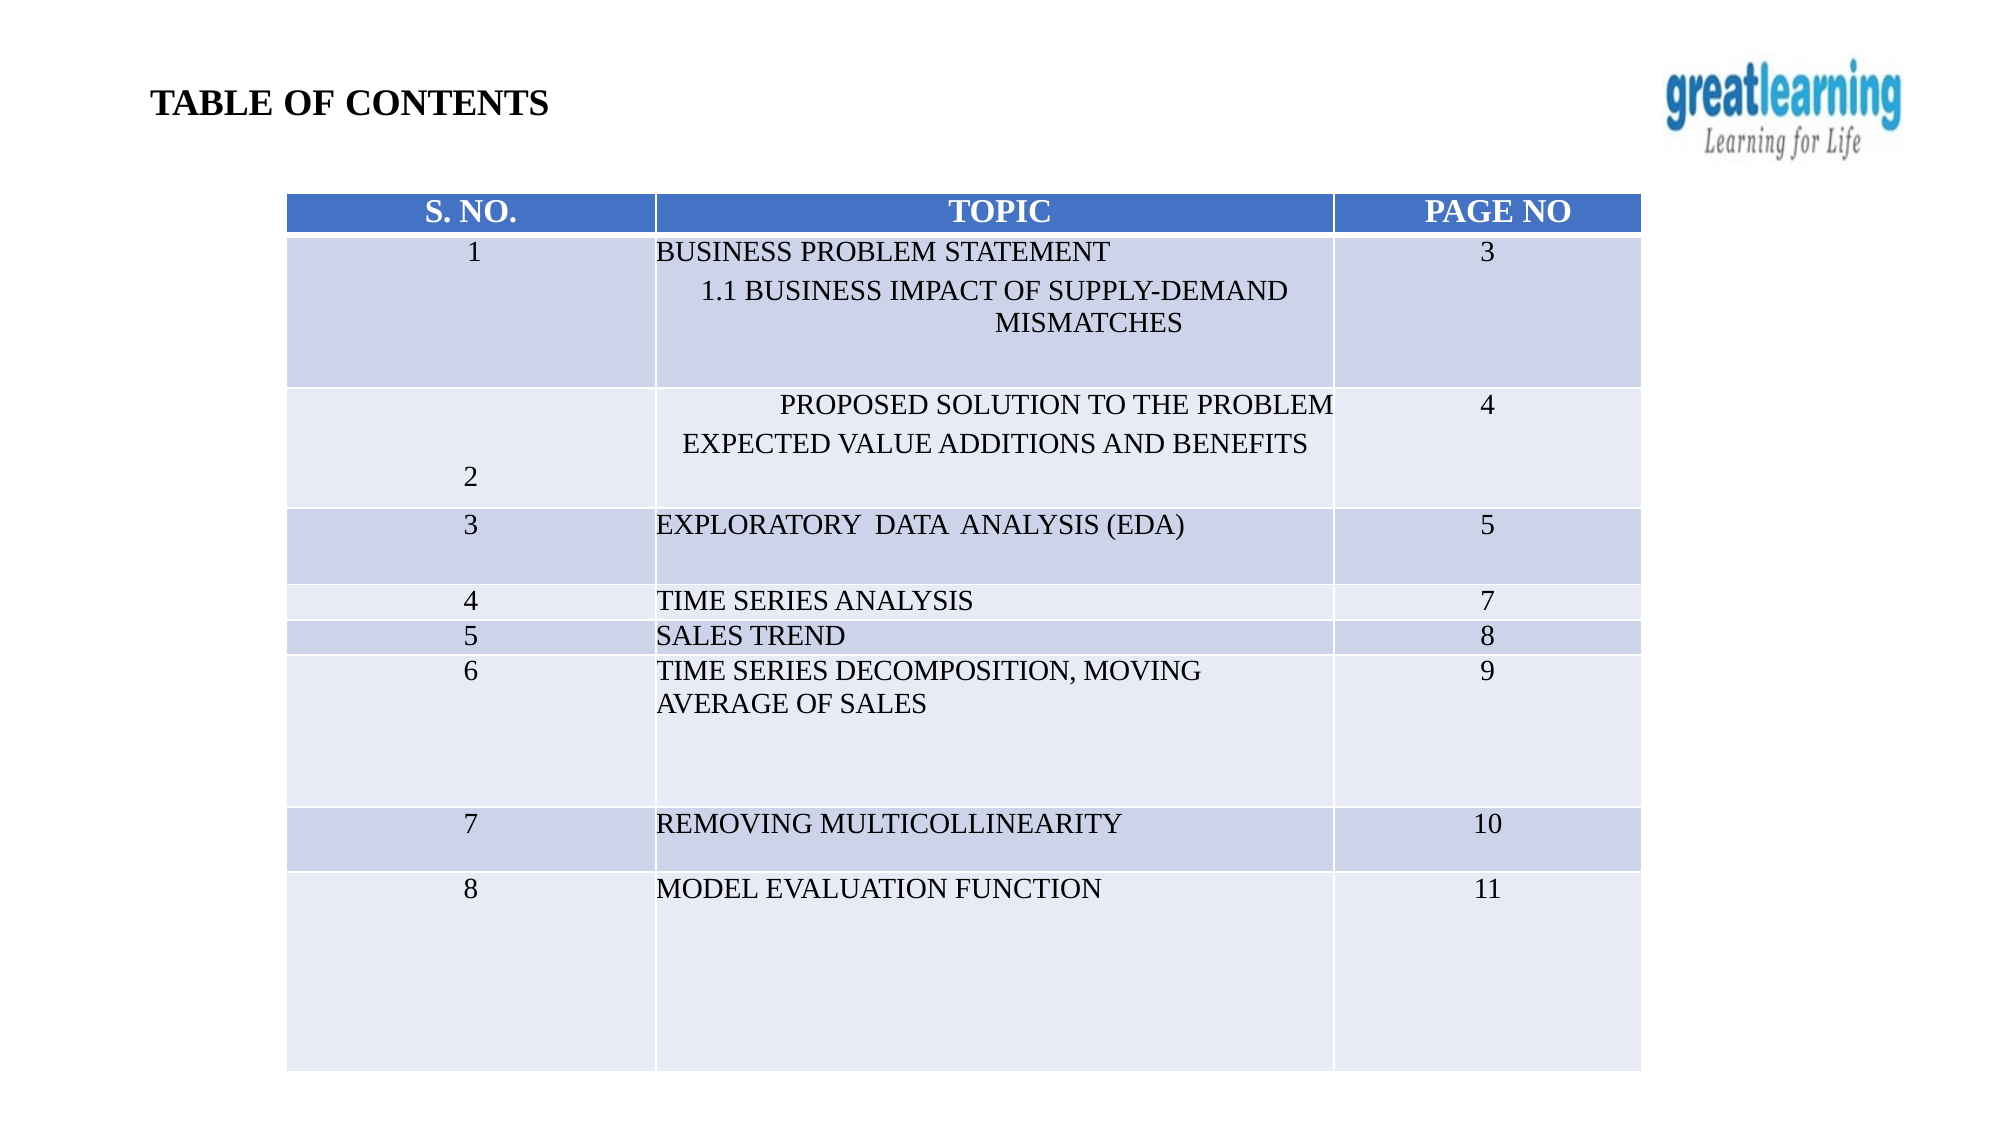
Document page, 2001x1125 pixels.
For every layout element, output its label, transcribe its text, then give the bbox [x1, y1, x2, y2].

table_header TOPIC [657, 194, 1333, 232]
table_cell 3 [1335, 238, 1641, 387]
table_cell PROPOSED SOLUTION TO THE PROBLEM EXPECTED VALUE ADDITIONS AND BENEFITS [657, 389, 1333, 507]
table_cell 8 [287, 873, 655, 1071]
table_cell EXPLORATORY DATA ANALYSIS (EDA) [657, 509, 1333, 584]
table_cell 11 [1335, 873, 1641, 1071]
table_cell 2 [287, 389, 655, 507]
picture [1662, 50, 1905, 164]
table_cell TIME SERIES ANALYSIS [657, 585, 1333, 619]
table_cell 5 [287, 621, 655, 654]
table_cell 5 [1335, 509, 1641, 584]
table_cell 6 [287, 656, 655, 806]
table_cell 7 [1335, 585, 1641, 619]
table_cell 7 [287, 808, 655, 871]
table_header PAGE NO [1335, 194, 1641, 232]
table_cell SALES TREND [657, 621, 1333, 654]
table_cell 9 [1335, 656, 1641, 806]
table_cell REMOVING MULTICOLLINEARITY [657, 808, 1333, 871]
table_cell 8 [1335, 621, 1641, 654]
table_cell 10 [1335, 808, 1641, 871]
table_header S. NO. [287, 194, 655, 232]
table_cell 4 [287, 585, 655, 619]
table_cell 4 [1335, 389, 1641, 507]
table_cell TIME SERIES DECOMPOSITION, MOVING AVERAGE OF SALES [657, 656, 1333, 806]
table_cell 3 [287, 509, 655, 584]
table_cell MODEL EVALUATION FUNCTION [657, 873, 1333, 1071]
table_cell 1 [287, 238, 655, 387]
text_box TABLE OF CONTENTS [147, 78, 677, 124]
table_cell BUSINESS PROBLEM STATEMENT 1.1 BUSINESS IMPACT OF SUPPLY-DEMAND MISMATCHES [657, 238, 1333, 387]
